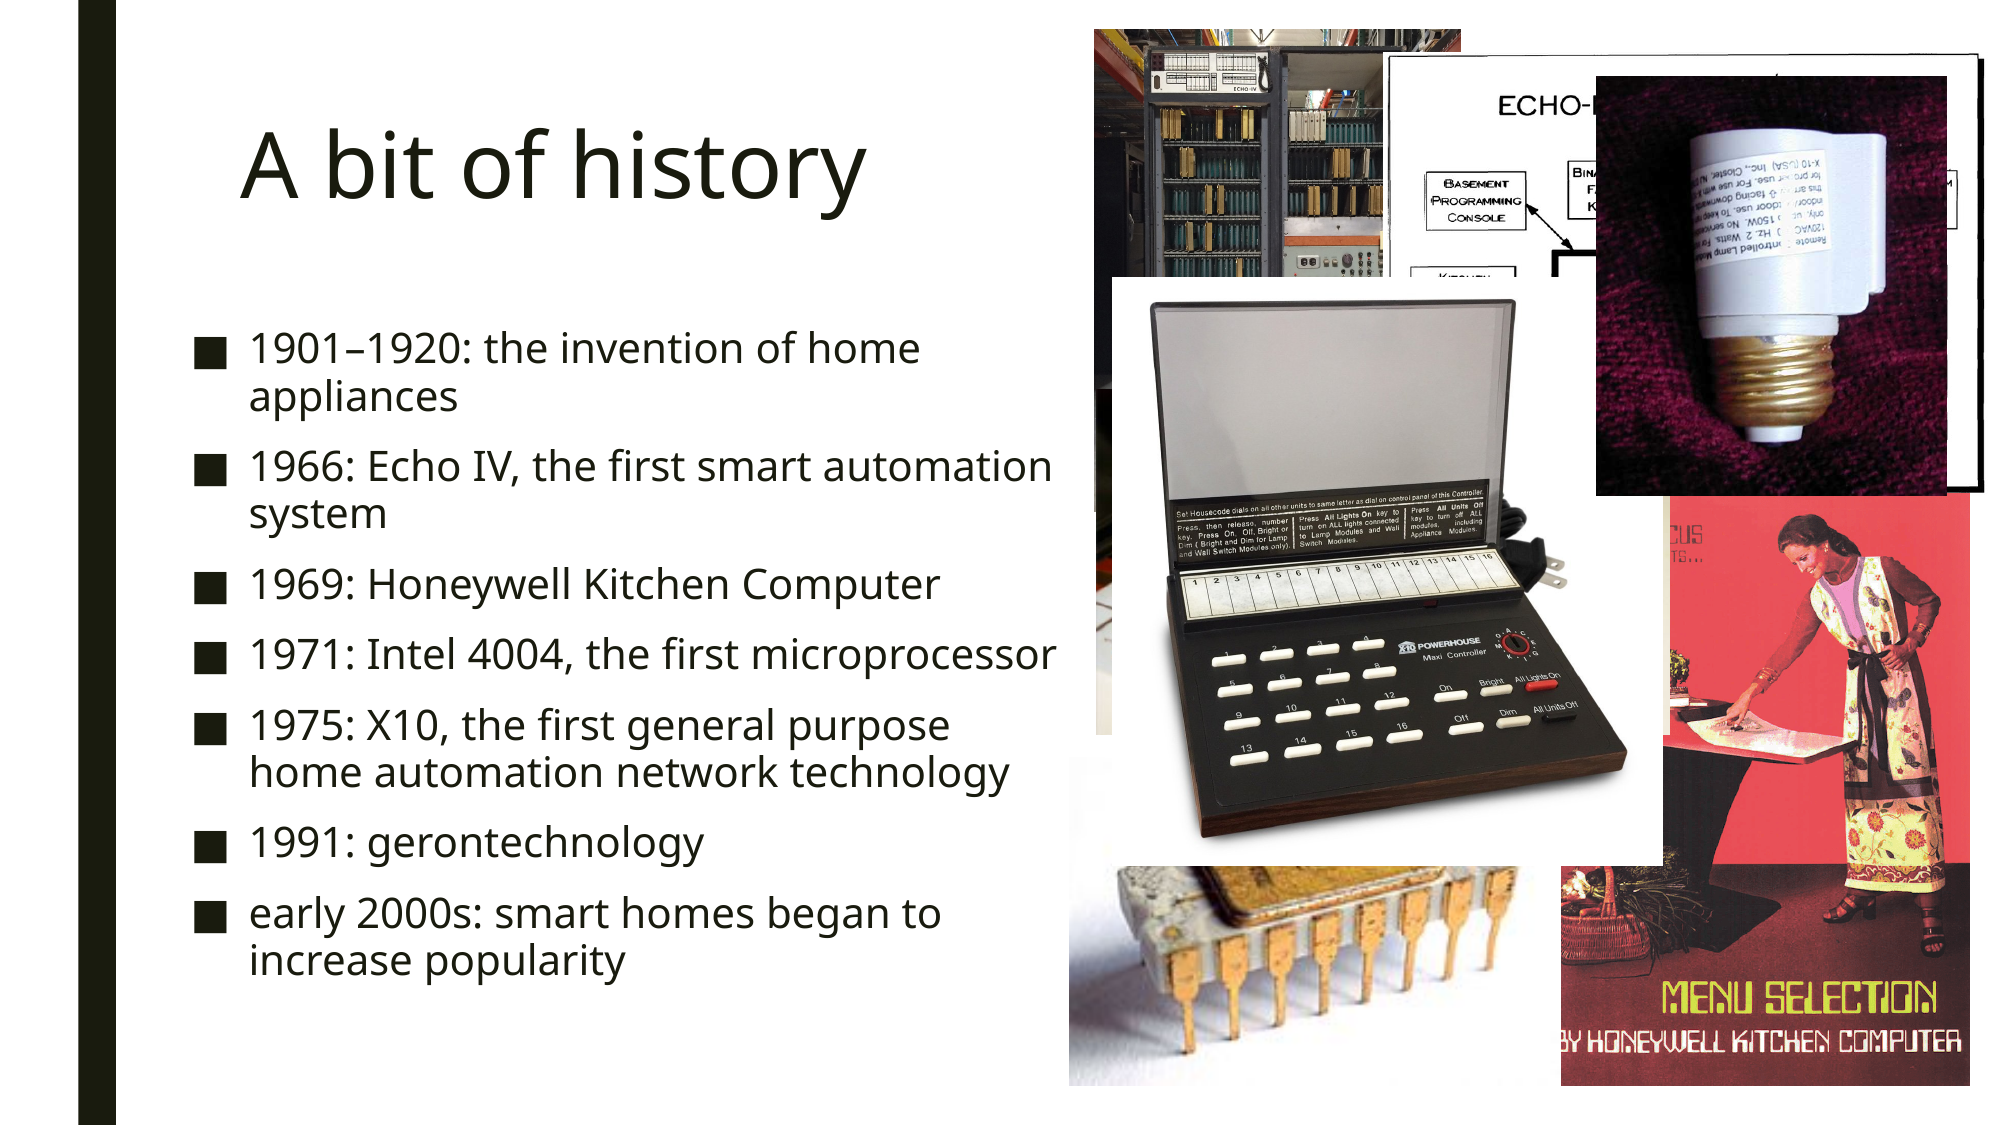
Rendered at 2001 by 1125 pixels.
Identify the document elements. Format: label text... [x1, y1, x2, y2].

title A bit of history [225, 112, 1094, 357]
list 1901–1920: the invention of home appliances 1966: Echo IV, the first smart automation system 1969: Honeywell Kitchen Computer 1971: Intel 4004, the first microprocessor 1975: X10, the first general purpose home automation network technology 1991: gerontechnology early 2000s: smart homes began to increase popularity [175, 318, 1076, 1012]
picture [1069, 29, 1988, 1086]
